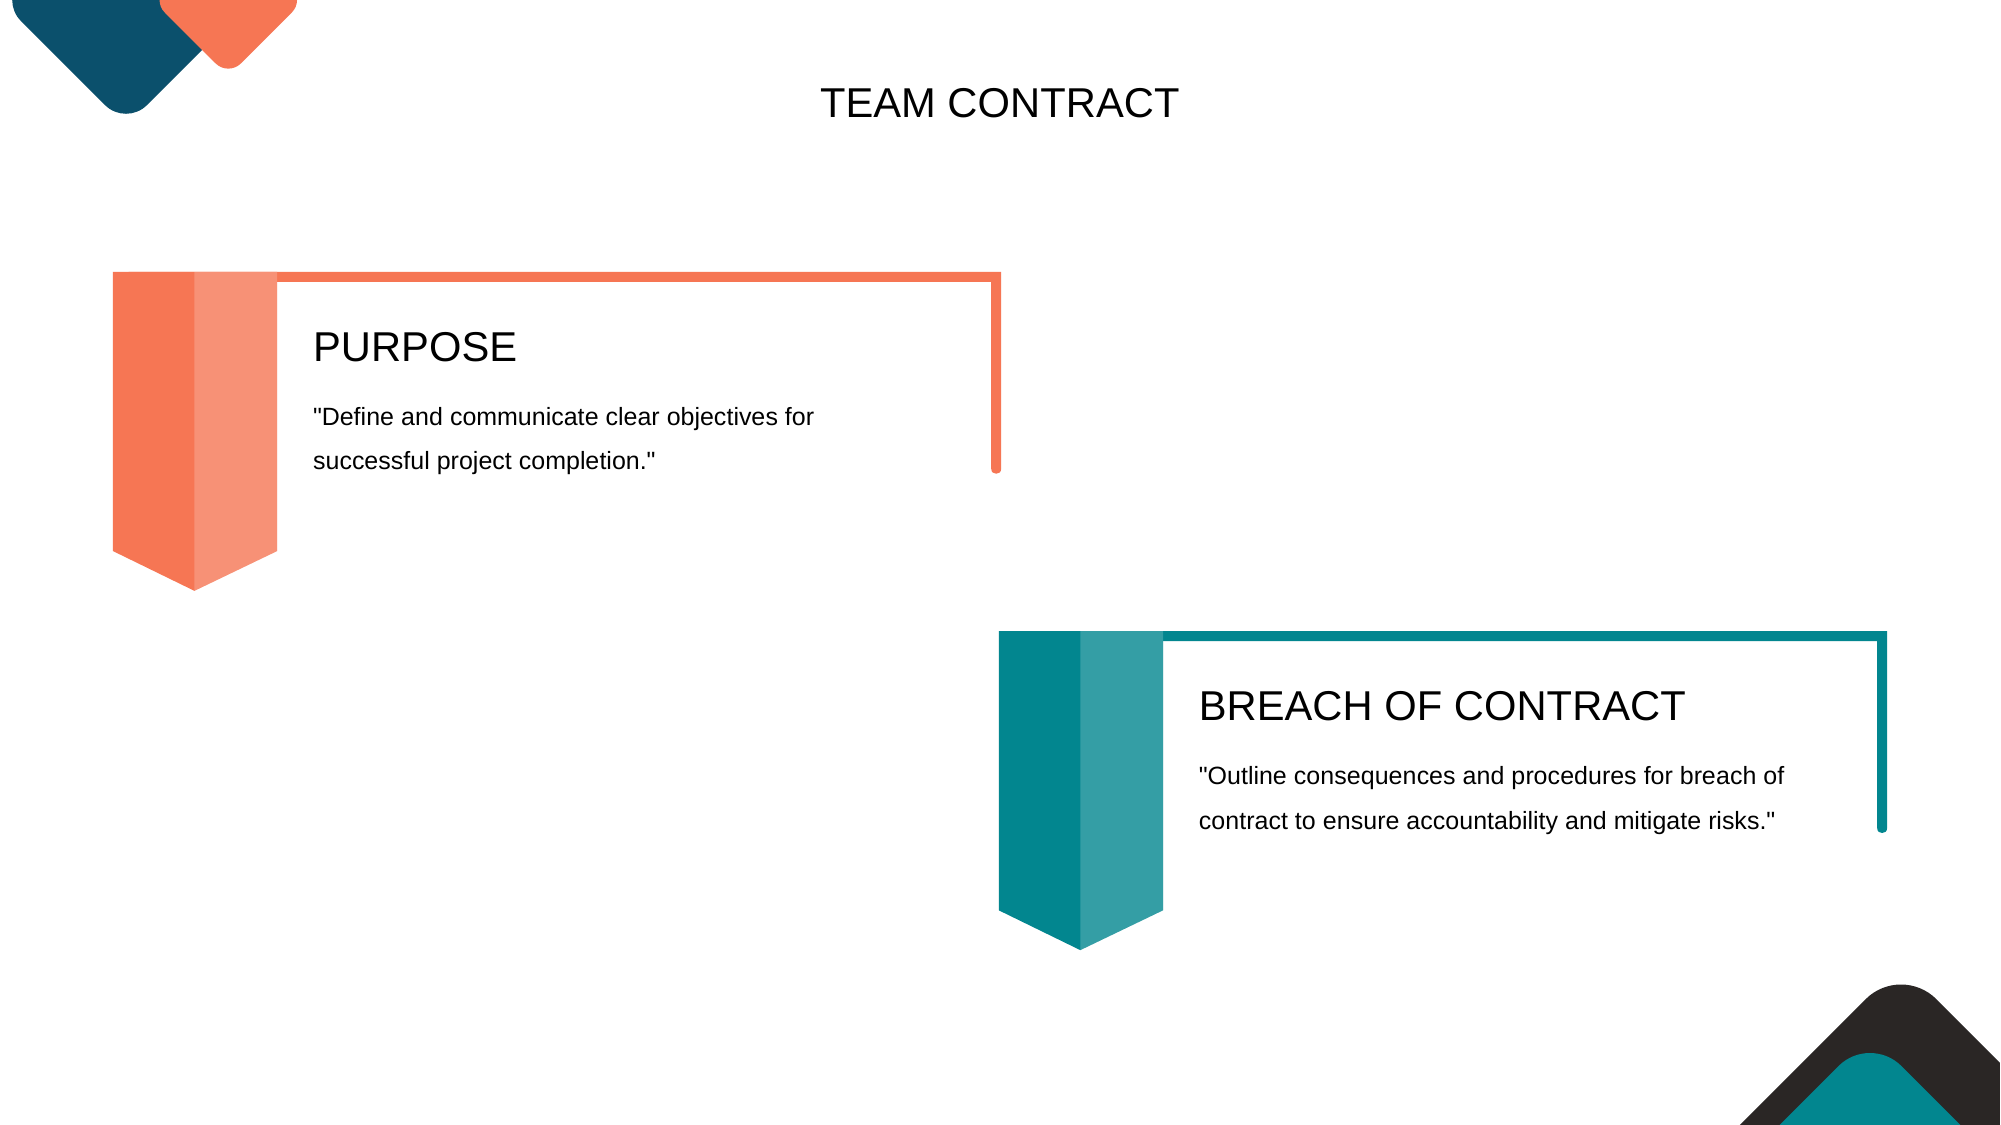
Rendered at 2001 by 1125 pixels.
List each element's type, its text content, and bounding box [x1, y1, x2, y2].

text_box [11, 0, 202, 115]
text_box [194, 271, 278, 591]
text_box [112, 271, 194, 591]
text_box [158, 0, 299, 70]
text_box [1738, 983, 2000, 1125]
text_box BREACH OF CONTRACT [1184, 671, 1740, 737]
text_box TEAM CONTRACT [721, 68, 1279, 134]
text_box [998, 631, 1080, 950]
text_box "Outline consequences and procedures for breach of contract to ensure accountability and mitigate risks." [1184, 736, 1833, 842]
text_box [278, 271, 1002, 474]
text_box "Define and communicate clear objectives for successful project completion." [298, 377, 947, 483]
text_box [1080, 631, 1164, 951]
text_box PURPOSE [298, 312, 675, 377]
text_box [1164, 631, 1888, 833]
text_box [1778, 1051, 1962, 1125]
